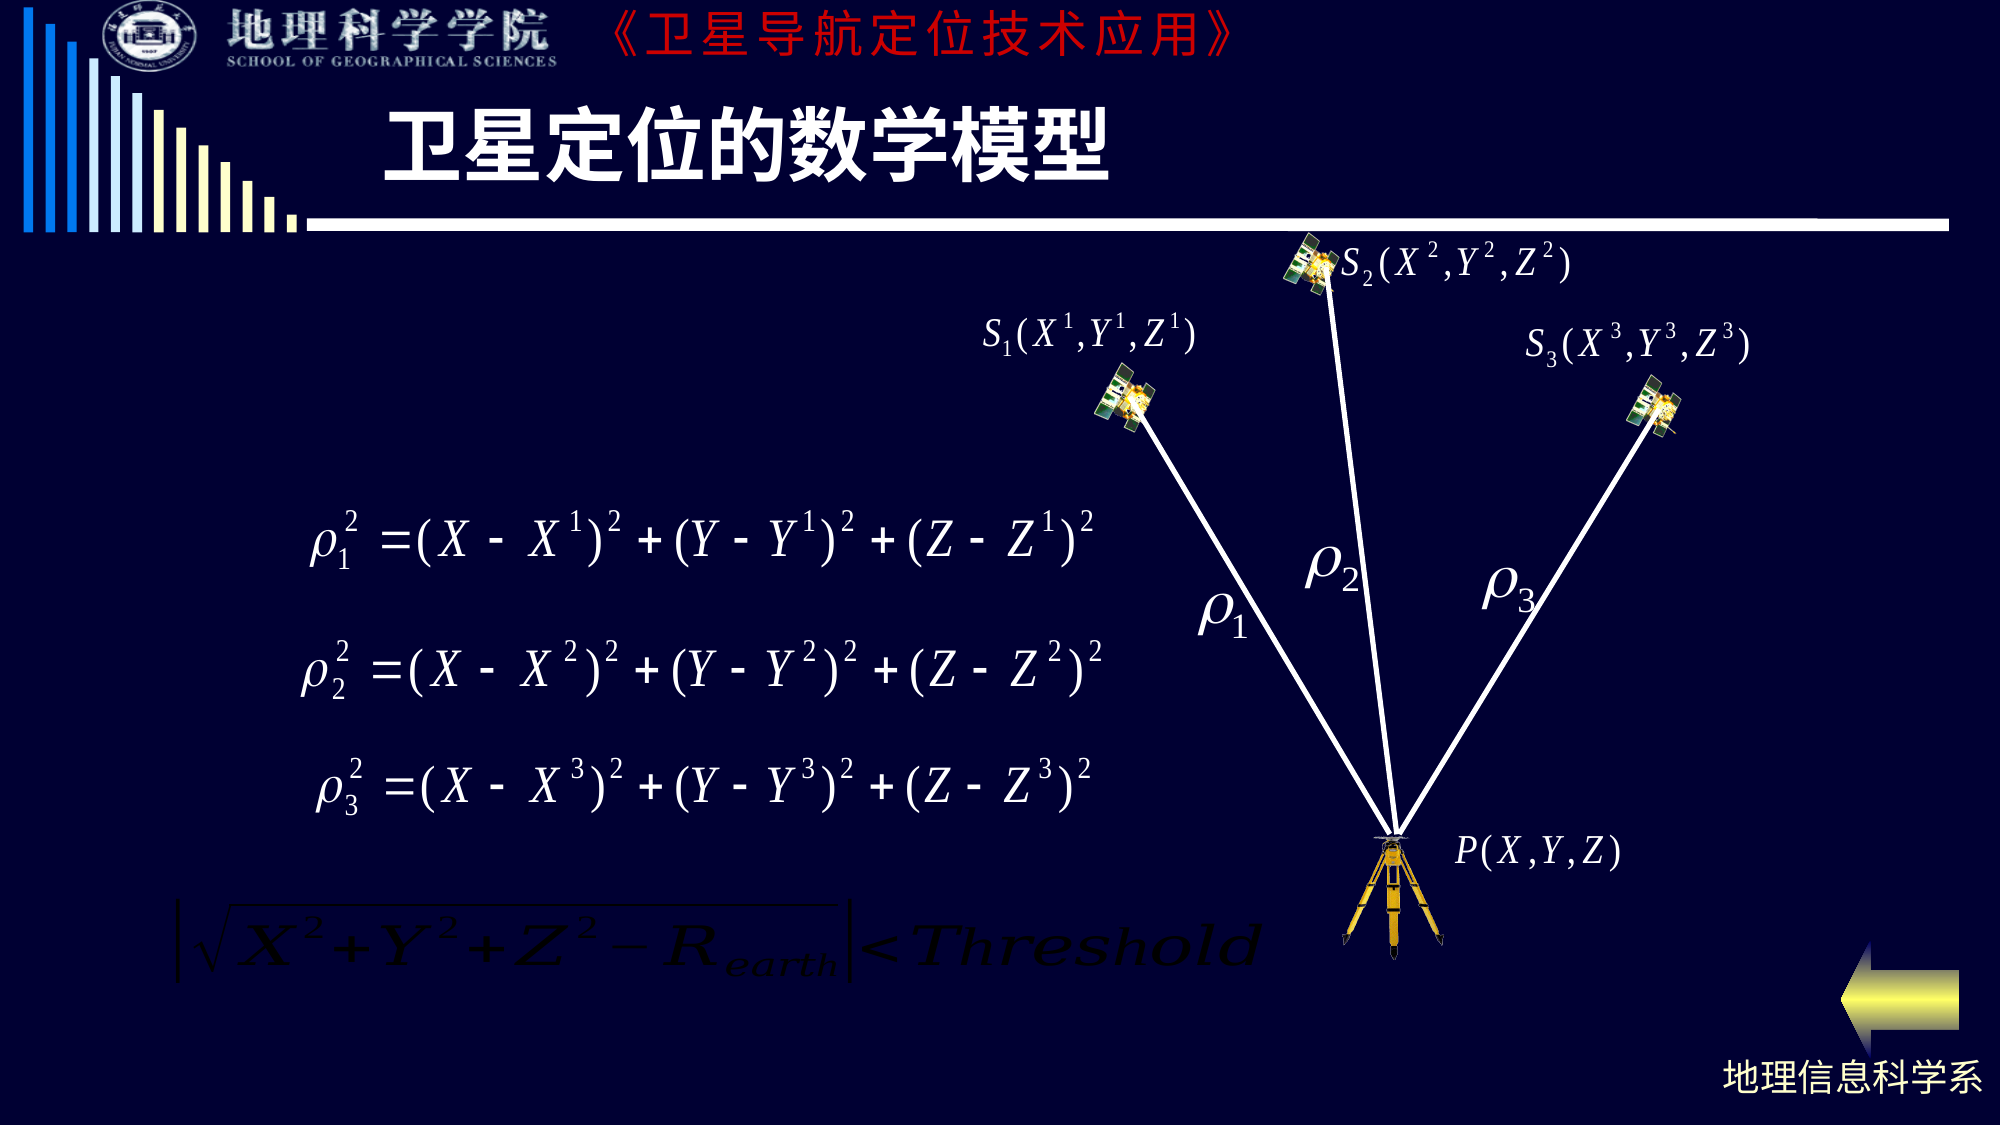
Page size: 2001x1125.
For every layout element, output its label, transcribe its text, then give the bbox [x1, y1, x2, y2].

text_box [1334, 231, 1576, 291]
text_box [290, 627, 1112, 706]
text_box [1469, 536, 1544, 625]
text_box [1094, 370, 1157, 433]
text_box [1447, 825, 1627, 878]
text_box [1292, 515, 1367, 599]
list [1283, 231, 1333, 297]
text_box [976, 302, 1201, 362]
picture [1342, 833, 1459, 960]
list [1185, 562, 1255, 646]
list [1625, 383, 1682, 438]
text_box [299, 497, 1104, 576]
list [305, 745, 1098, 826]
title 卫星定位的数学模型 [366, 78, 1900, 208]
text_box [1840, 940, 1960, 1059]
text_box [1518, 312, 1757, 375]
